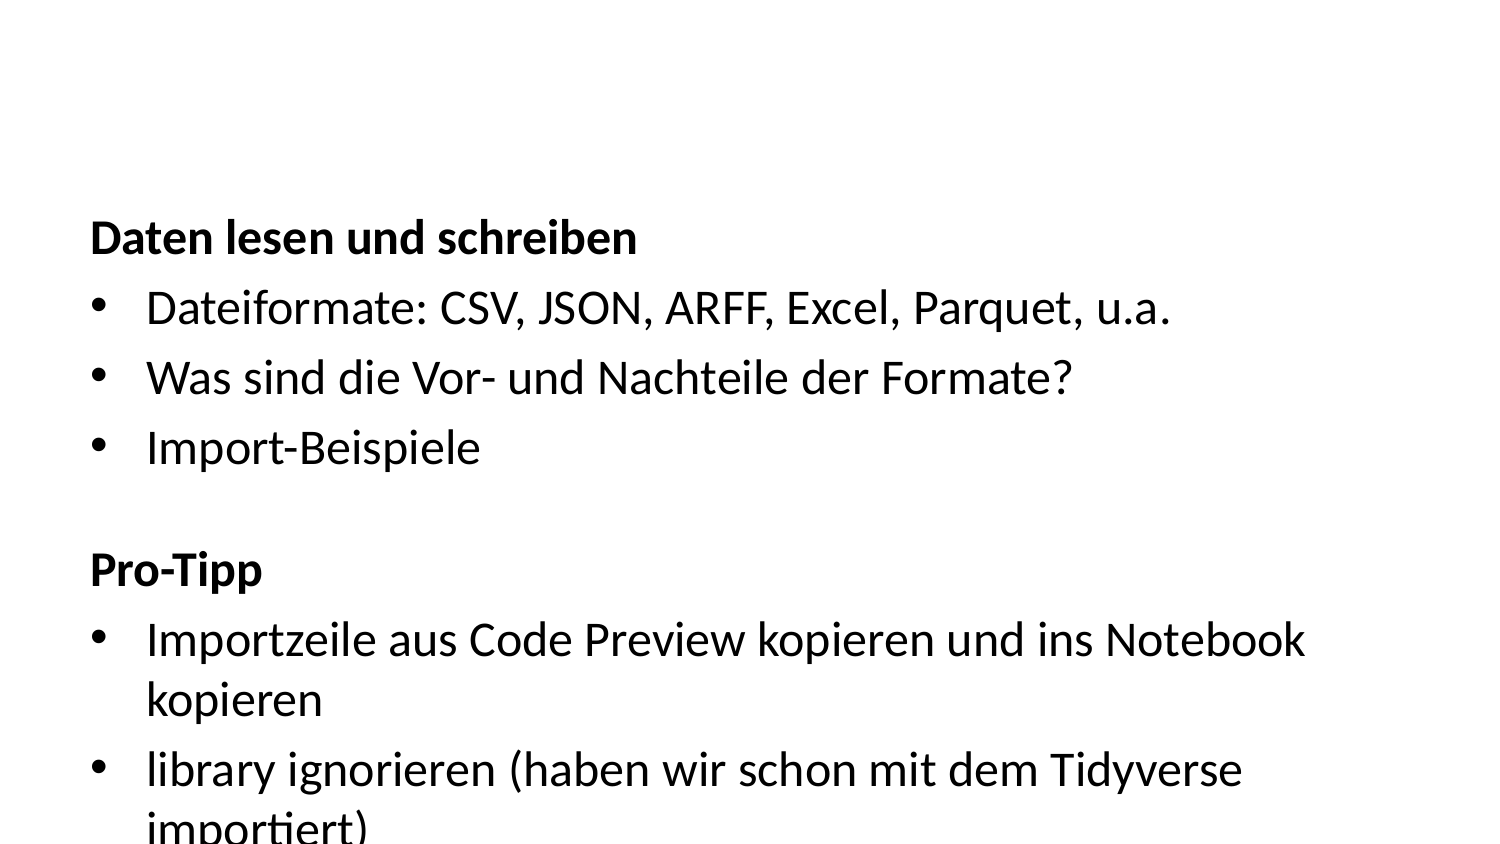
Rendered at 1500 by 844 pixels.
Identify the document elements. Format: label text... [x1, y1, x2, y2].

list Daten lesen und schreiben Dateiformate: CSV, JSON, ARFF, Excel, Parquet, u.a. Was sind die Vor- und Nachteile der Formate? Import-Beispiele Pro-Tipp Importzeile aus Code Preview kopieren und ins Notebook kopieren library ignorieren (haben wir schon mit dem Tidyverse importiert) View(gadata) ignorieren (nervt nur) [75, 196, 1425, 754]
